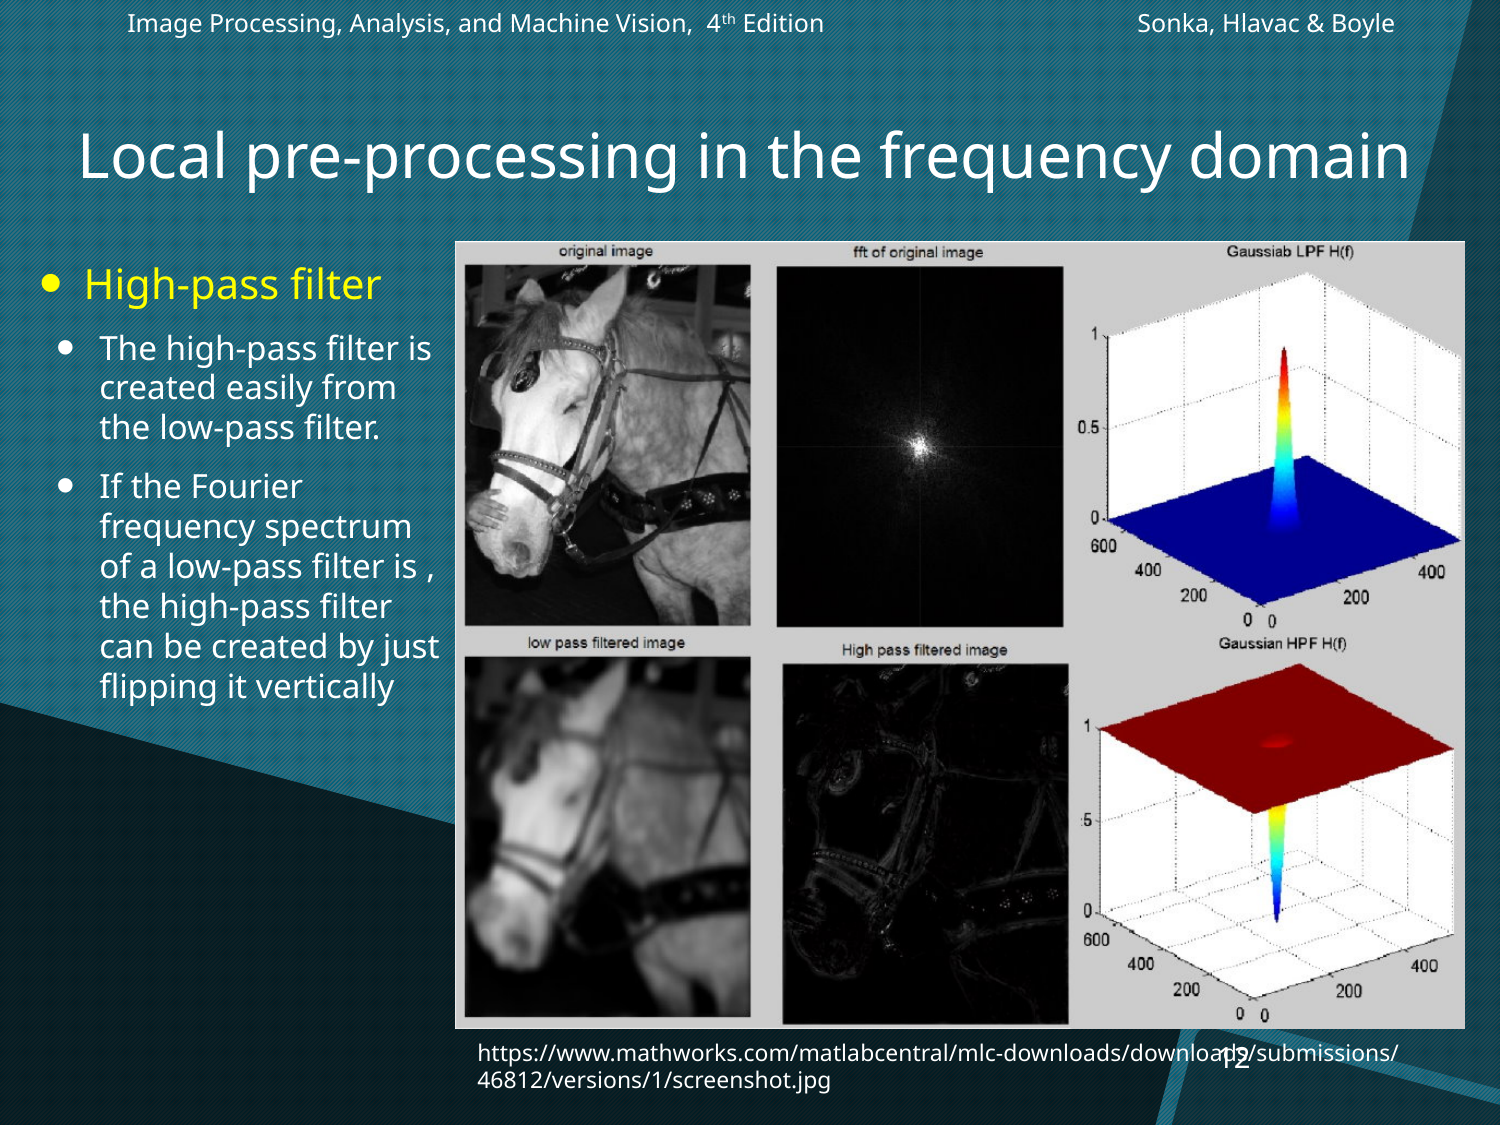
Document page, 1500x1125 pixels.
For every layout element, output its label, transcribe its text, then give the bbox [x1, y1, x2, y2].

text_box https://www.mathworks.com/matlabcentral/mlc-downloads/downloads/submissions/46812/versions/1/screenshot.jpg [462, 1042, 1463, 1101]
title Local pre-processing in the frequency domain [62, 82, 1463, 225]
picture [455, 241, 1465, 1029]
text_box Image Processing, Analysis, and Machine Vision, 4th Edition Sonka, Hlavac & Boyle [112, 0, 1413, 45]
